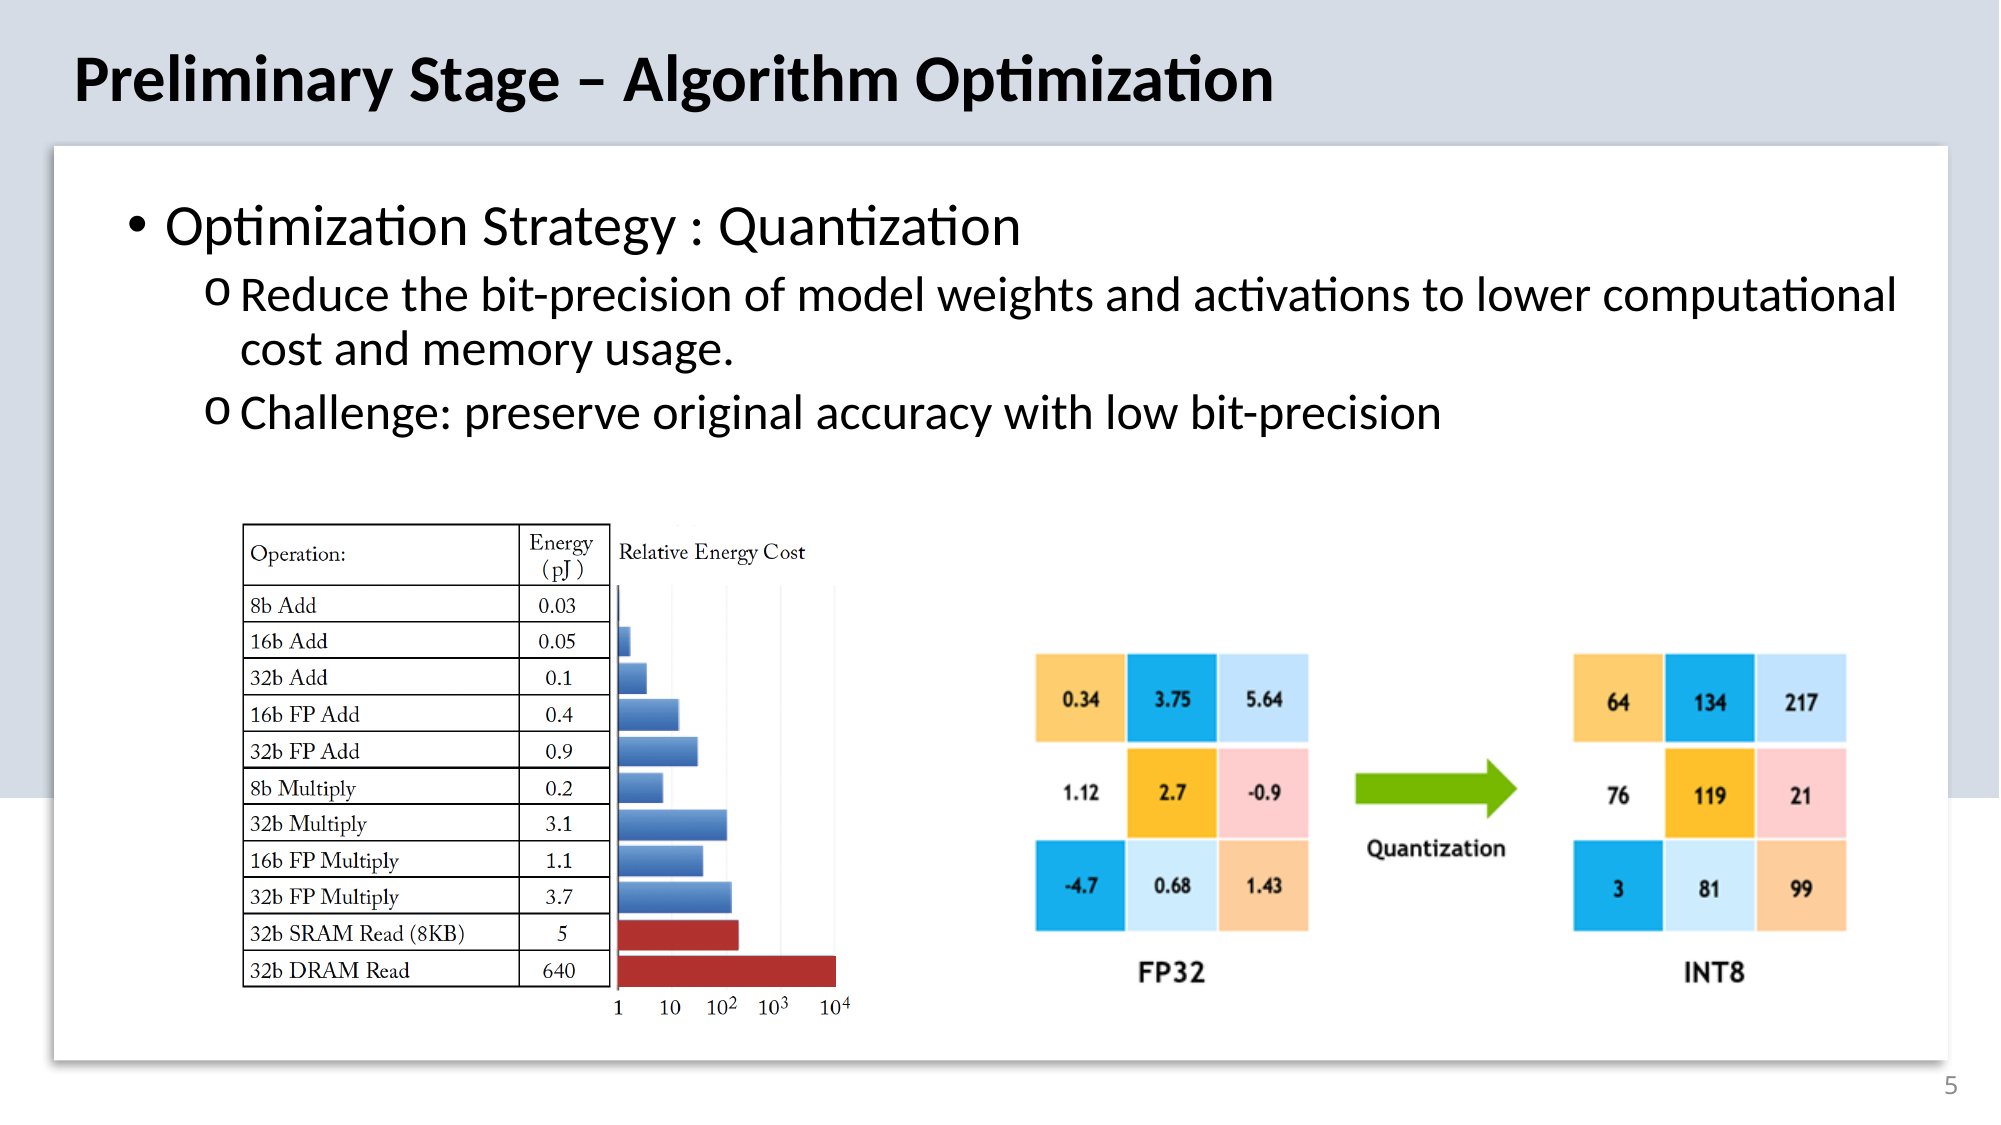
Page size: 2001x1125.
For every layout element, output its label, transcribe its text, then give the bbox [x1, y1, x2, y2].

text_box Optimization Strategy : Quantization Reduce the bit-precision of model weights and activations to lower computational cost and memory usage. Challenge: preserve original accuracy with low bit-precision [112, 187, 1916, 920]
picture [1029, 562, 1853, 1026]
text_box Preliminary Stage – Algorithm Optimization [59, 27, 1292, 123]
picture [224, 511, 872, 1026]
slide_number 5 [1523, 1056, 1974, 1117]
